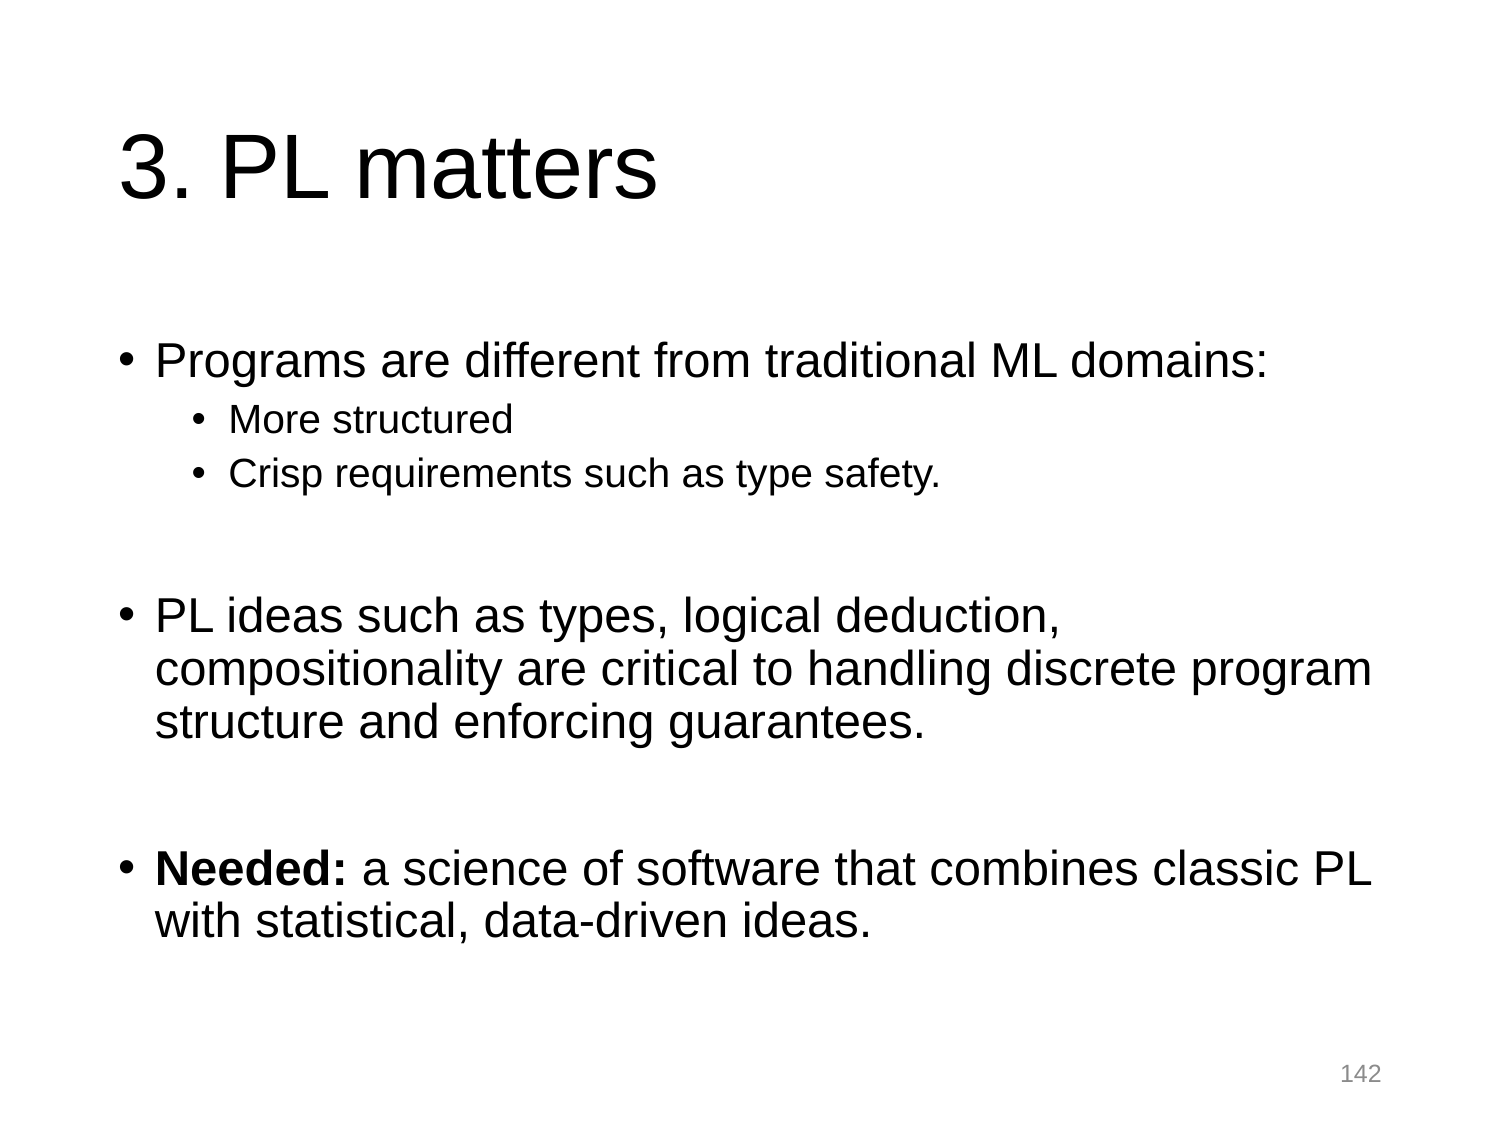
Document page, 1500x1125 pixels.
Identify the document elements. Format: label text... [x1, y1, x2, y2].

slide_number 142 [1059, 1042, 1397, 1103]
list Programs are different from traditional ML domains: More structured Crisp requirements such as type safety. PL ideas such as types, logical deduction, compositionality are critical to handling discrete program structure and enforcing guarantees. Needed: a science of software that combines classic PL with statistical, data-driven ideas. [103, 248, 1397, 963]
title 3. PL matters [103, 59, 1397, 248]
